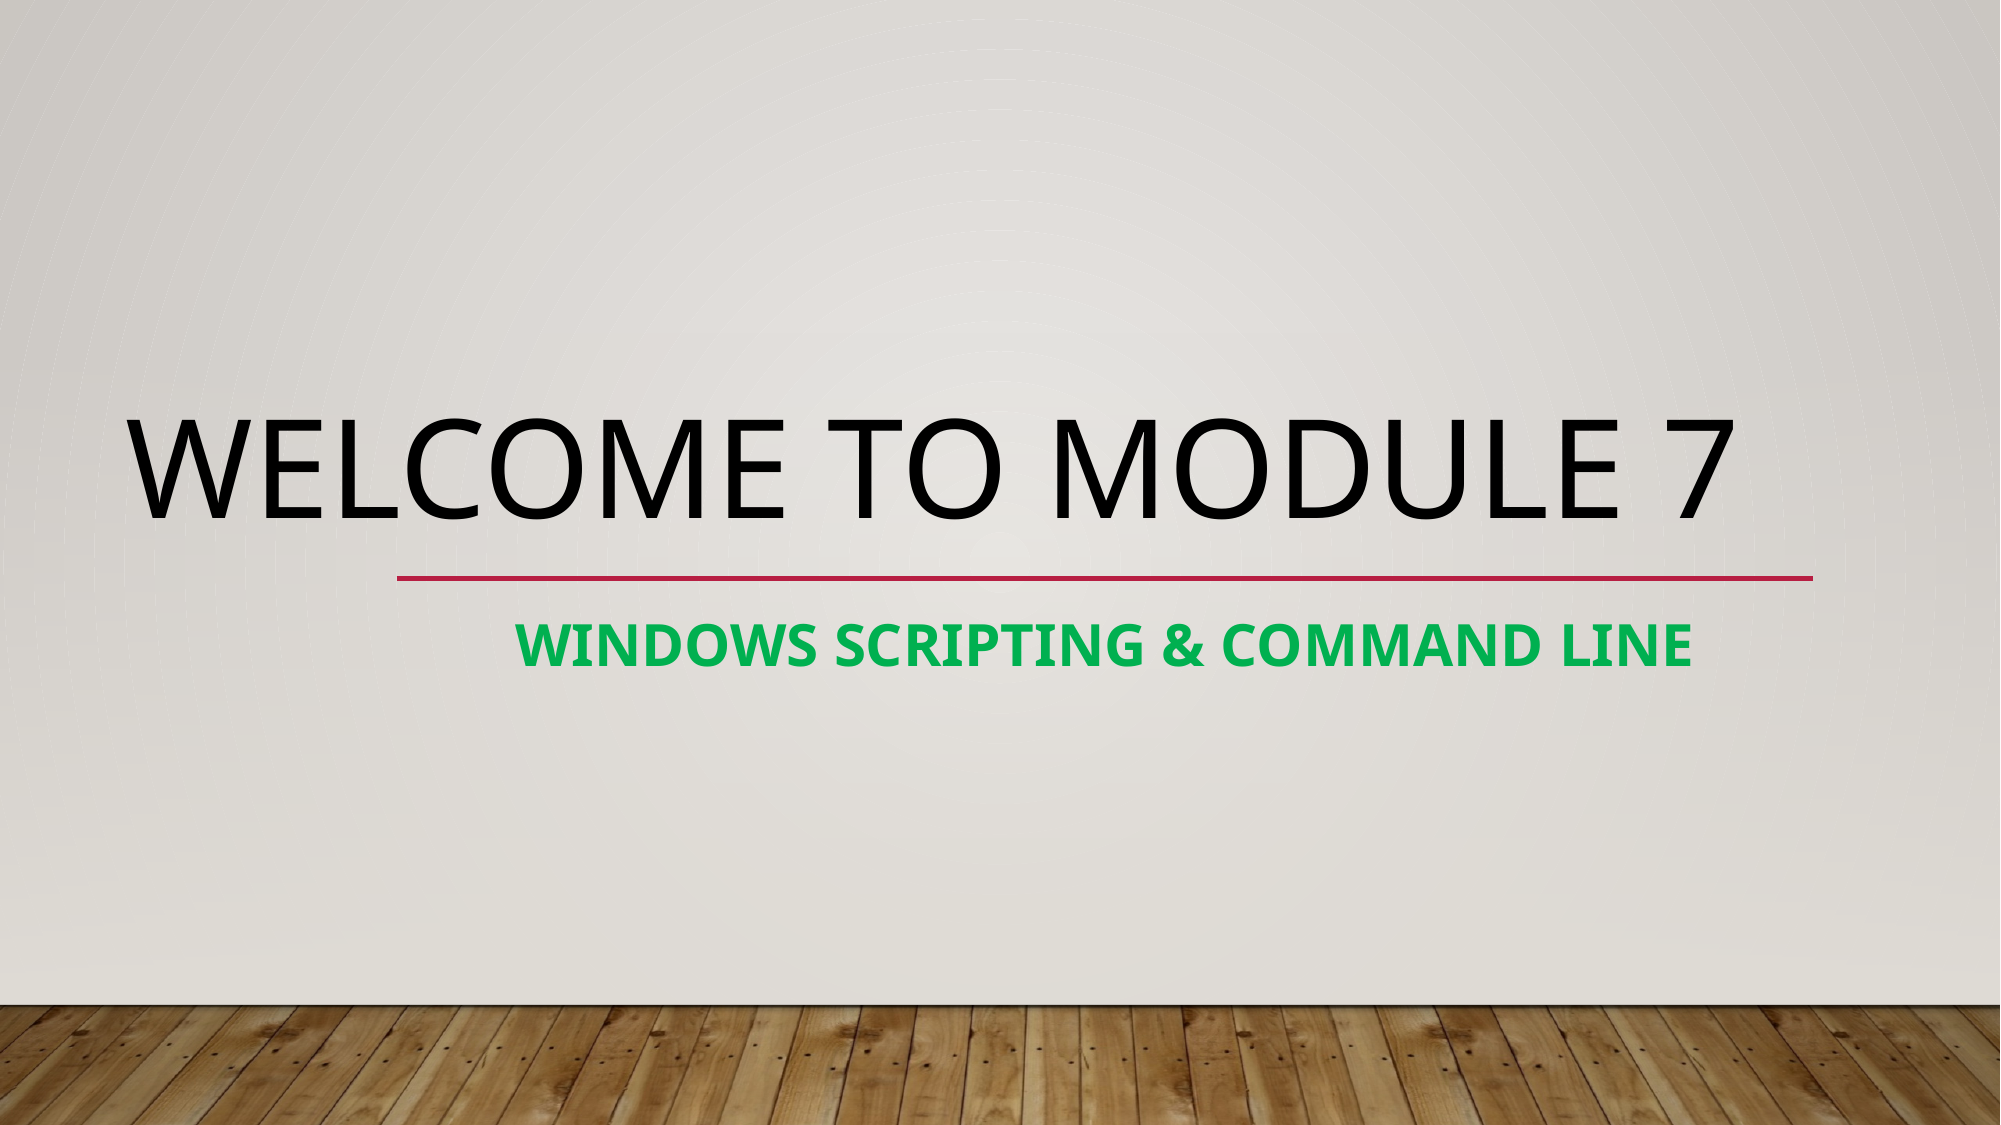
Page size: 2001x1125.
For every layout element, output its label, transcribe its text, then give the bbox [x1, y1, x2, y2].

title WELCOME TO MODULE 7 [110, 131, 1814, 549]
subtitle WINDOWS SCRIPTING & COMMAND LINE [396, 579, 1814, 740]
picture [0, 1005, 2000, 1125]
